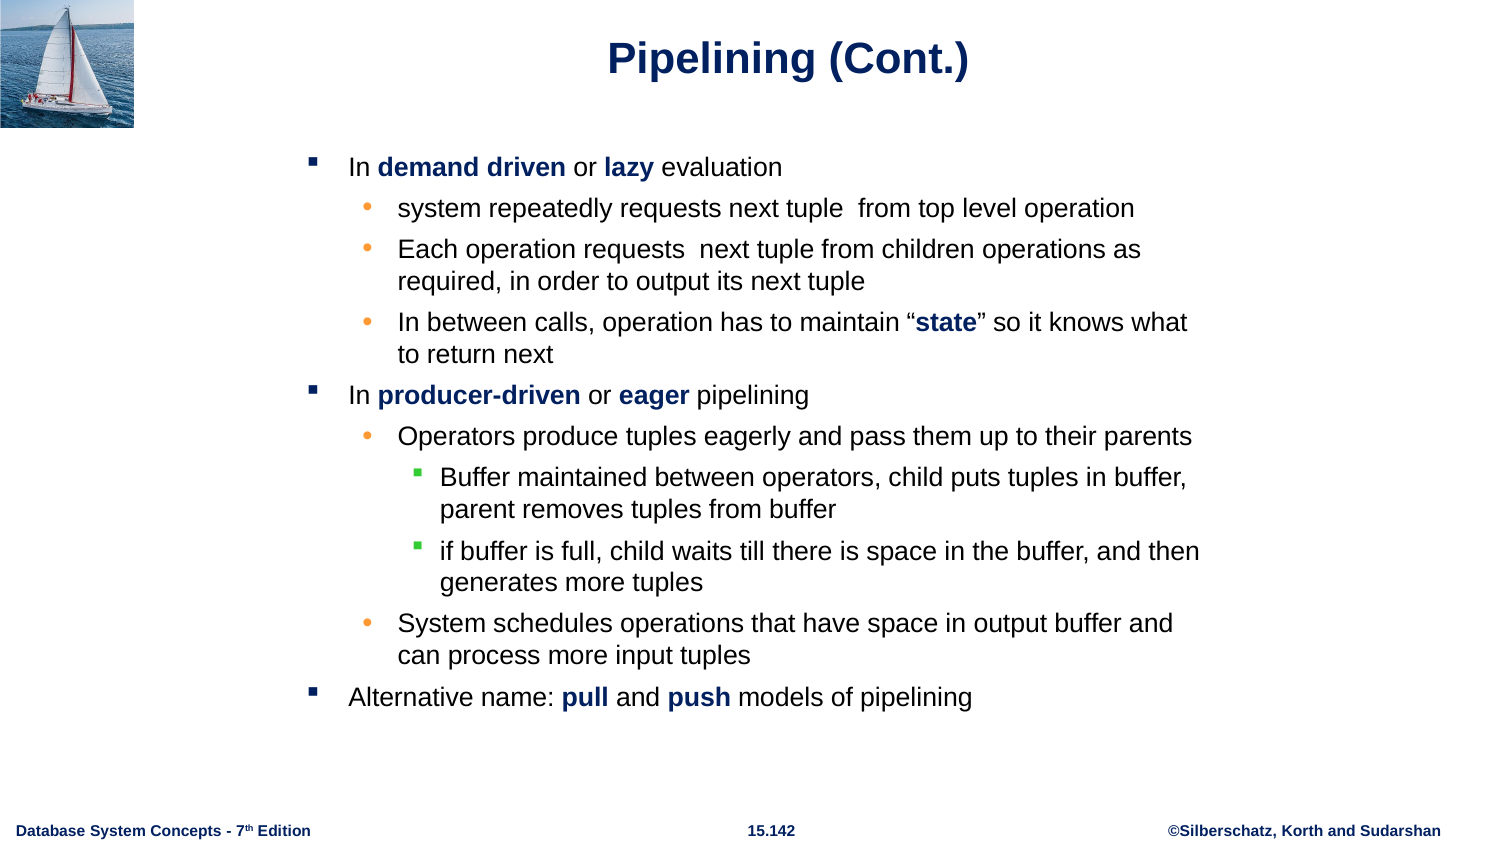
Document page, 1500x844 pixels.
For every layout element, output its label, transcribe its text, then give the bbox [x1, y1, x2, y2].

list In demand driven or lazy evaluation system repeatedly requests next tuple from top level operation Each operation requests next tuple from children operations as required, in order to output its next tuple In between calls, operation has to maintain “state” so it knows what to return next In producer-driven or eager pipelining Operators produce tuples eagerly and pass them up to their parents Buffer maintained between operators, child puts tuples in buffer, parent removes tuples from buffer if buffer is full, child waits till there is space in the buffer, and then generates more tuples System schedules operations that have space in output buffer and can process more input tuples Alternative name: pull and push models of pipelining [291, 142, 1219, 753]
title Pipelining (Cont.) [125, 14, 1452, 90]
picture [0, 0, 134, 128]
